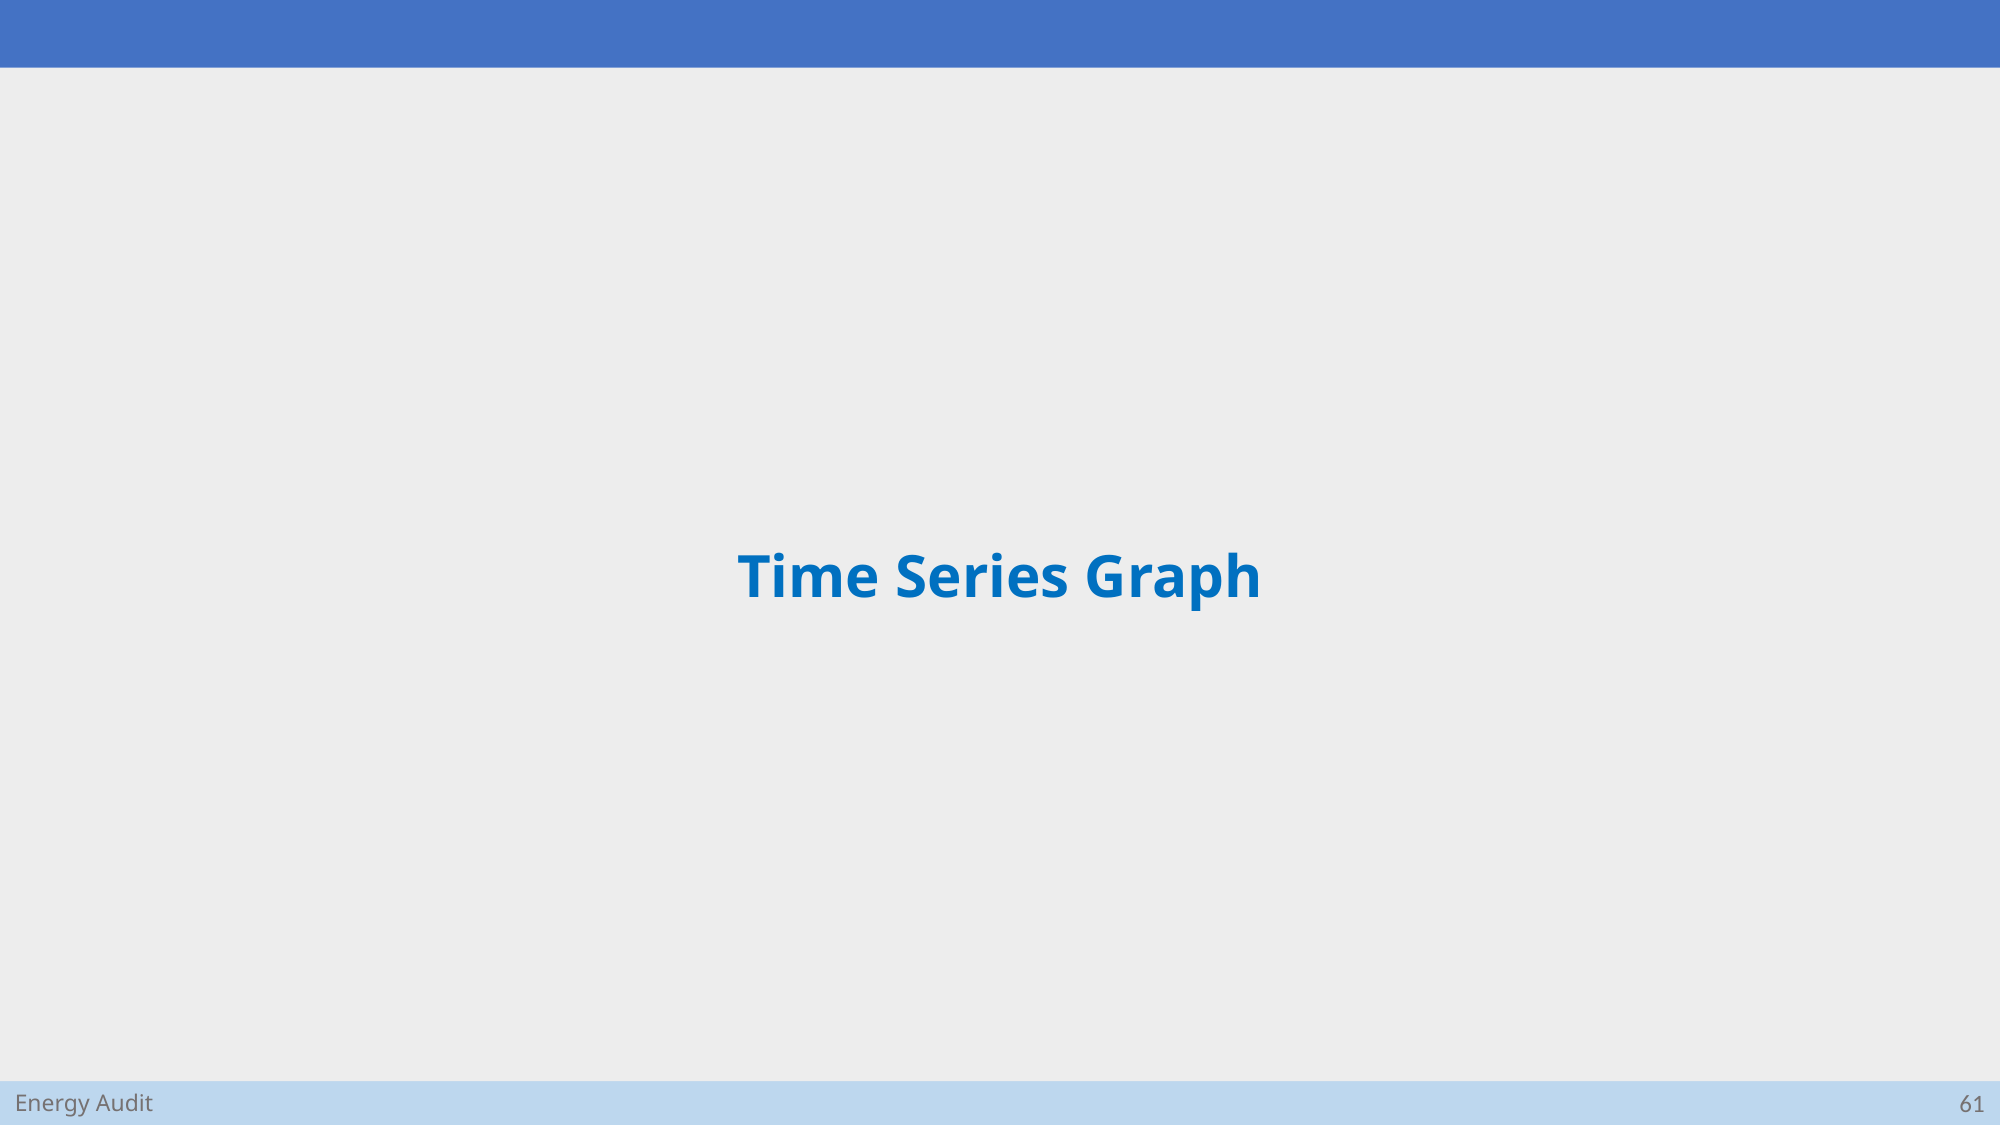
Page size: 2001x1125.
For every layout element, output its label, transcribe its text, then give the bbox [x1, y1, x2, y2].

text_box [0, 0, 2000, 69]
slide_number 61 [1412, 1072, 2000, 1125]
text_box [0, 1082, 1412, 1125]
text_box Energy Audit [0, 1081, 1116, 1124]
text_box [0, 69, 2000, 1082]
list Time Series Graph [137, 539, 1863, 612]
